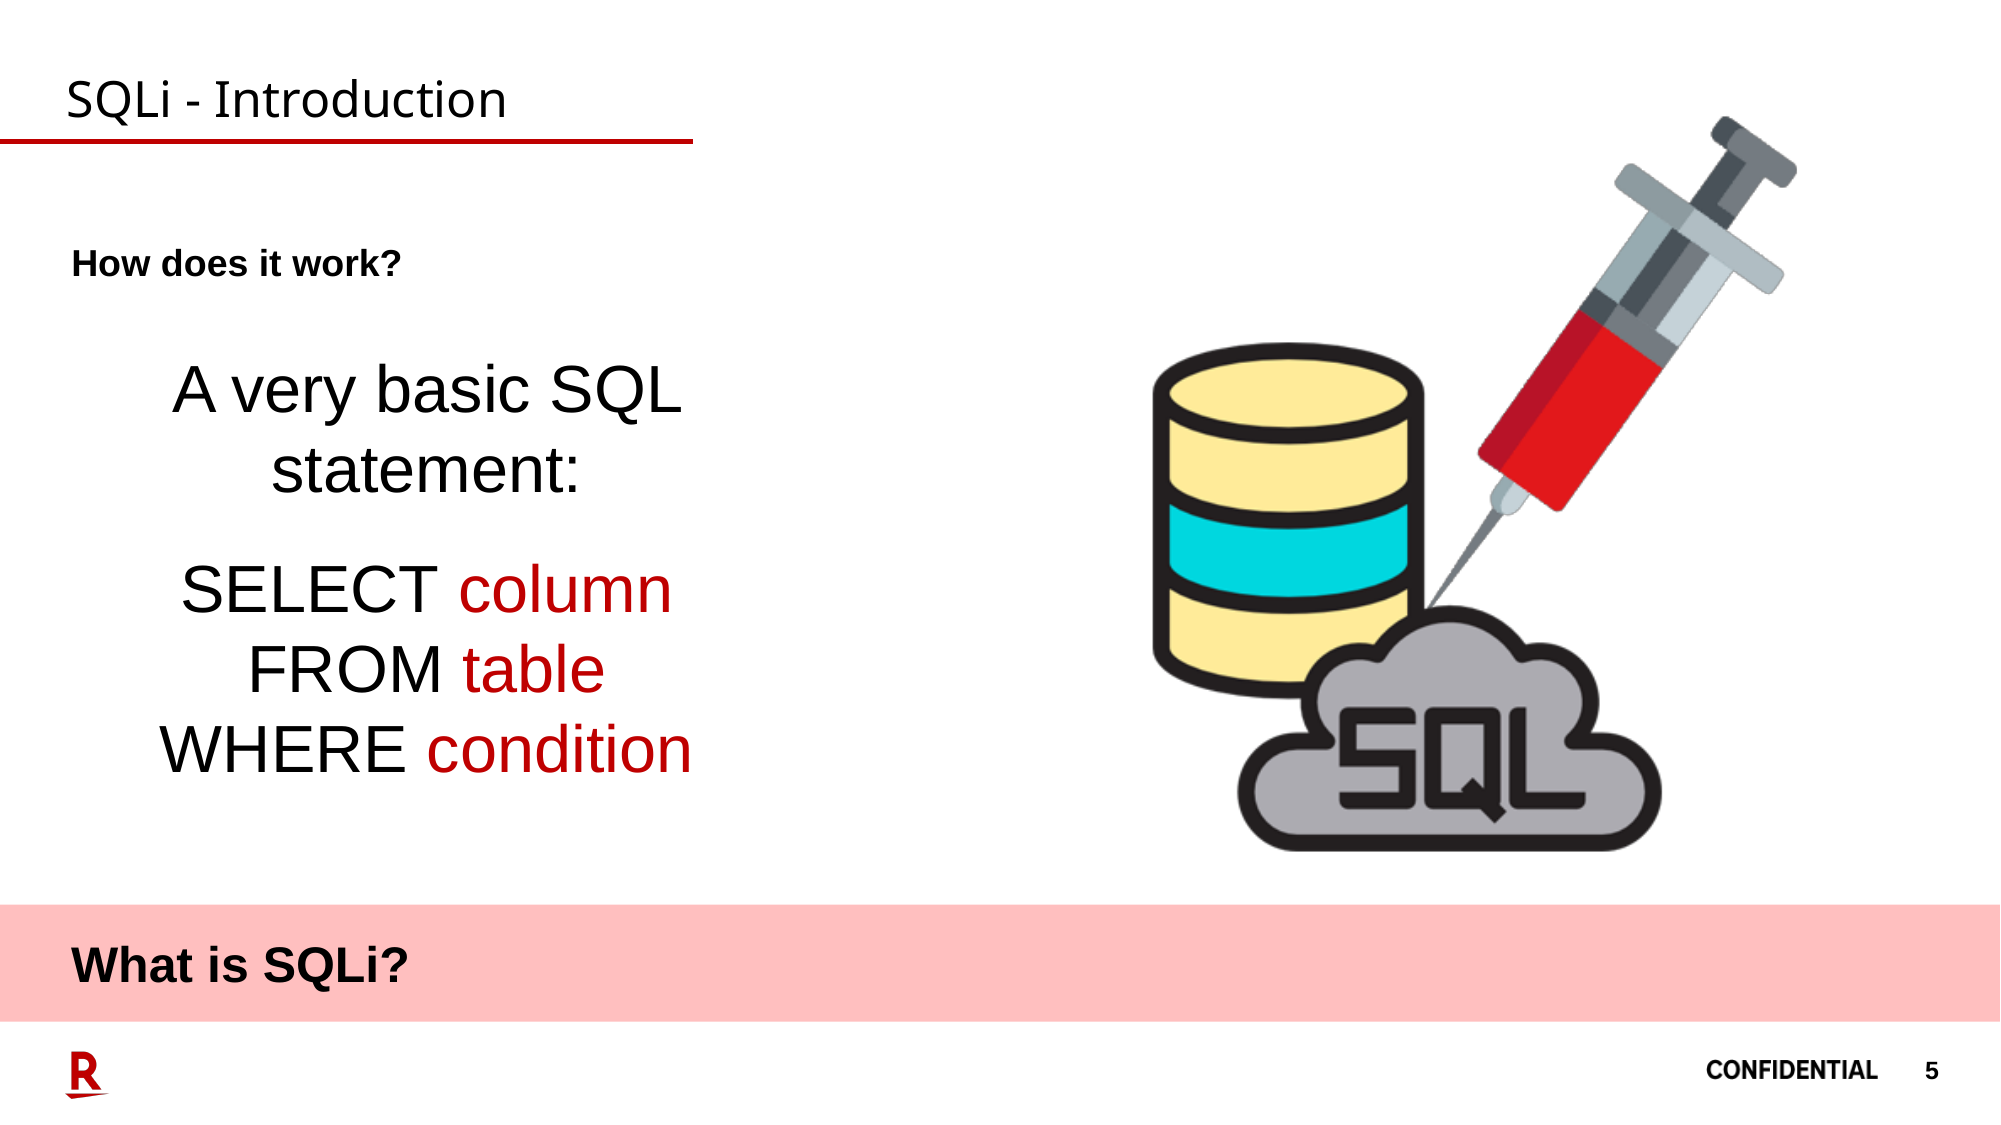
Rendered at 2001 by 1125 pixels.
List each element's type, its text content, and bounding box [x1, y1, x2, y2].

text_box What is SQLi? [56, 925, 426, 1001]
text_box A very basic SQL statement: SELECT column FROM table WHERE condition [105, 338, 749, 793]
title SQLi - Introduction [54, 52, 1946, 143]
picture [1706, 1059, 1879, 1080]
text_box [0, 904, 2000, 1023]
text_box How does it work? [56, 231, 418, 292]
picture [1020, 63, 1883, 926]
